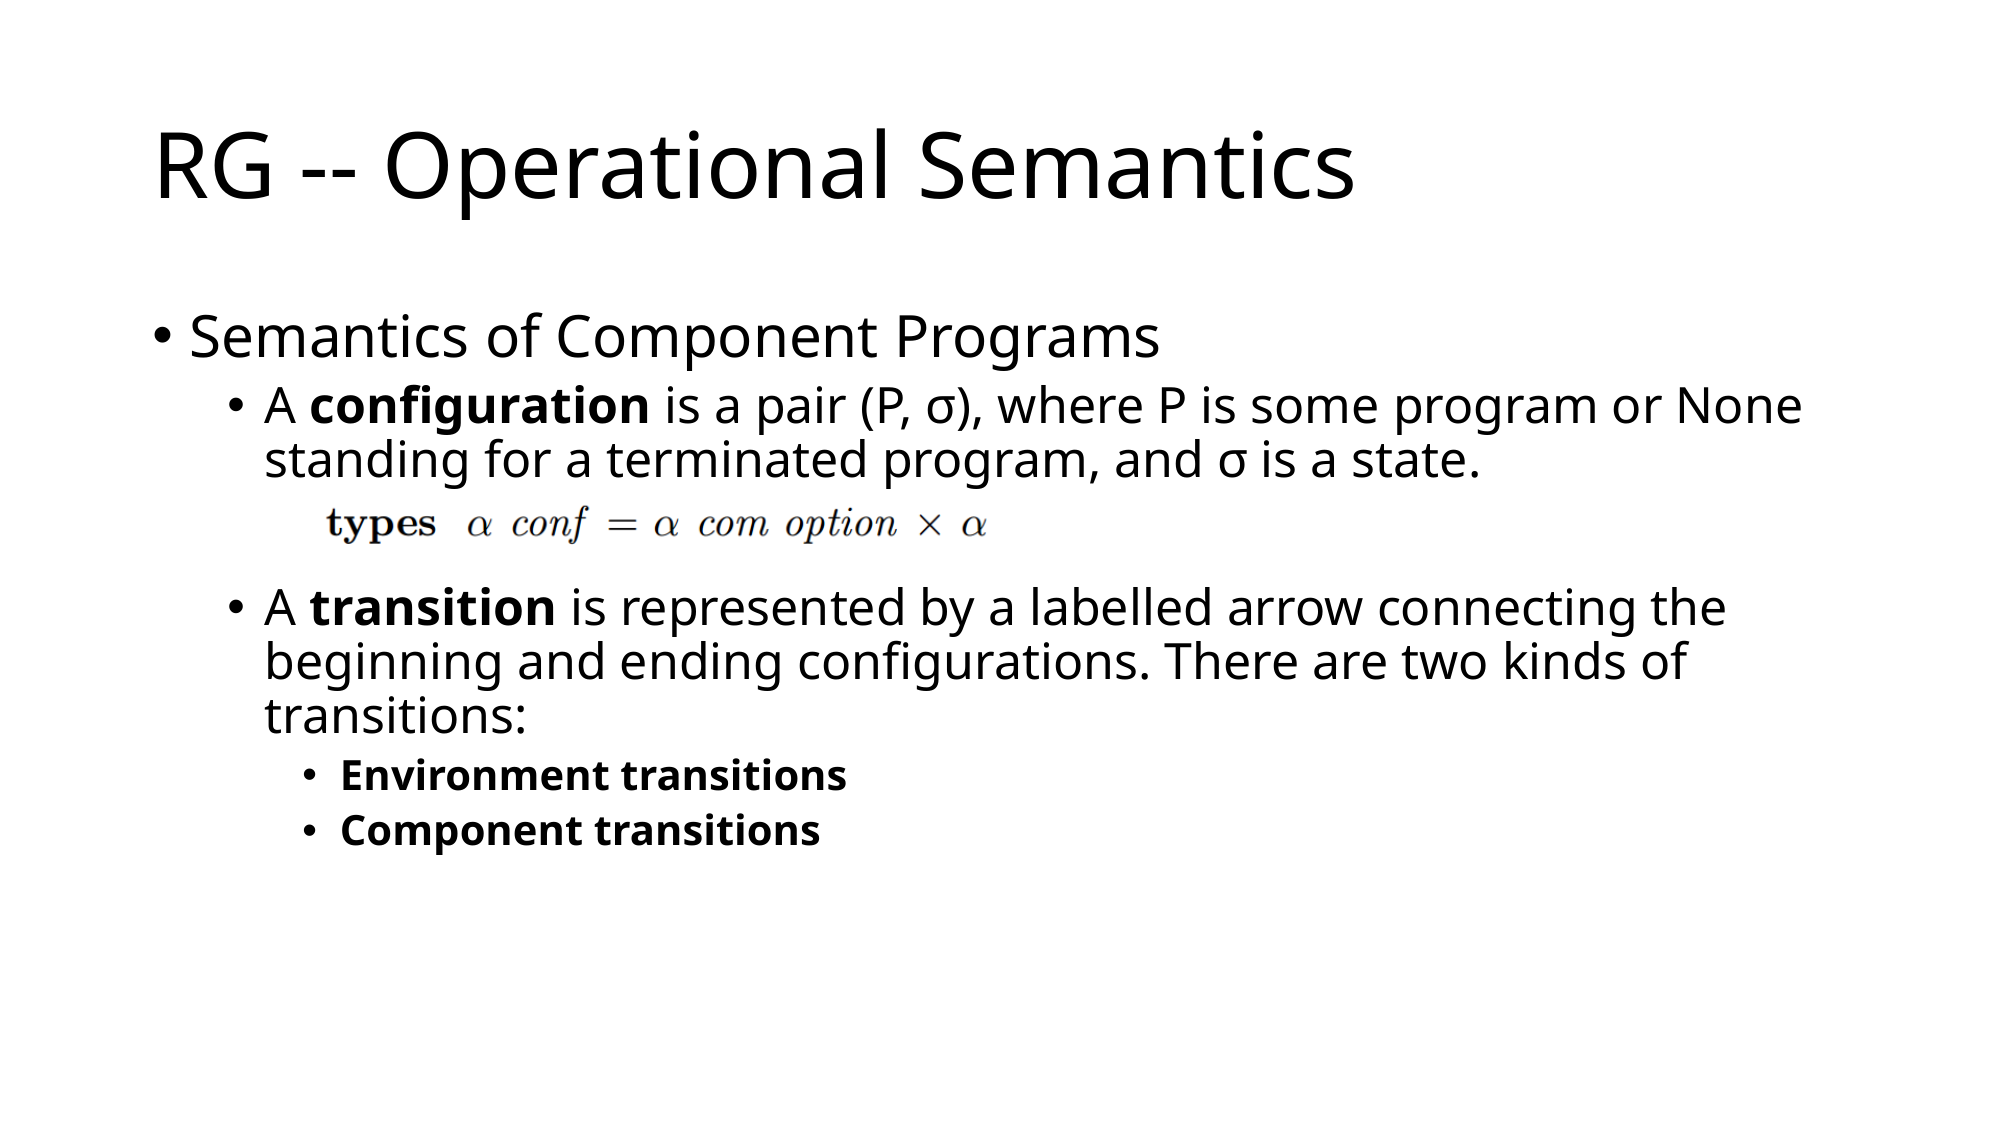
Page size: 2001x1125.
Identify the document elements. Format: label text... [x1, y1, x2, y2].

title RG -- Operational Semantics [137, 59, 1863, 278]
picture [315, 493, 1018, 563]
list Semantics of Component Programs A configuration is a pair (P, σ), where P is some program or None standing for a terminated program, and σ is a state. A transition is represented by a labelled arrow connecting the beginning and ending configurations. There are two kinds of transitions: Environment transitions Component transitions [137, 299, 1863, 1014]
